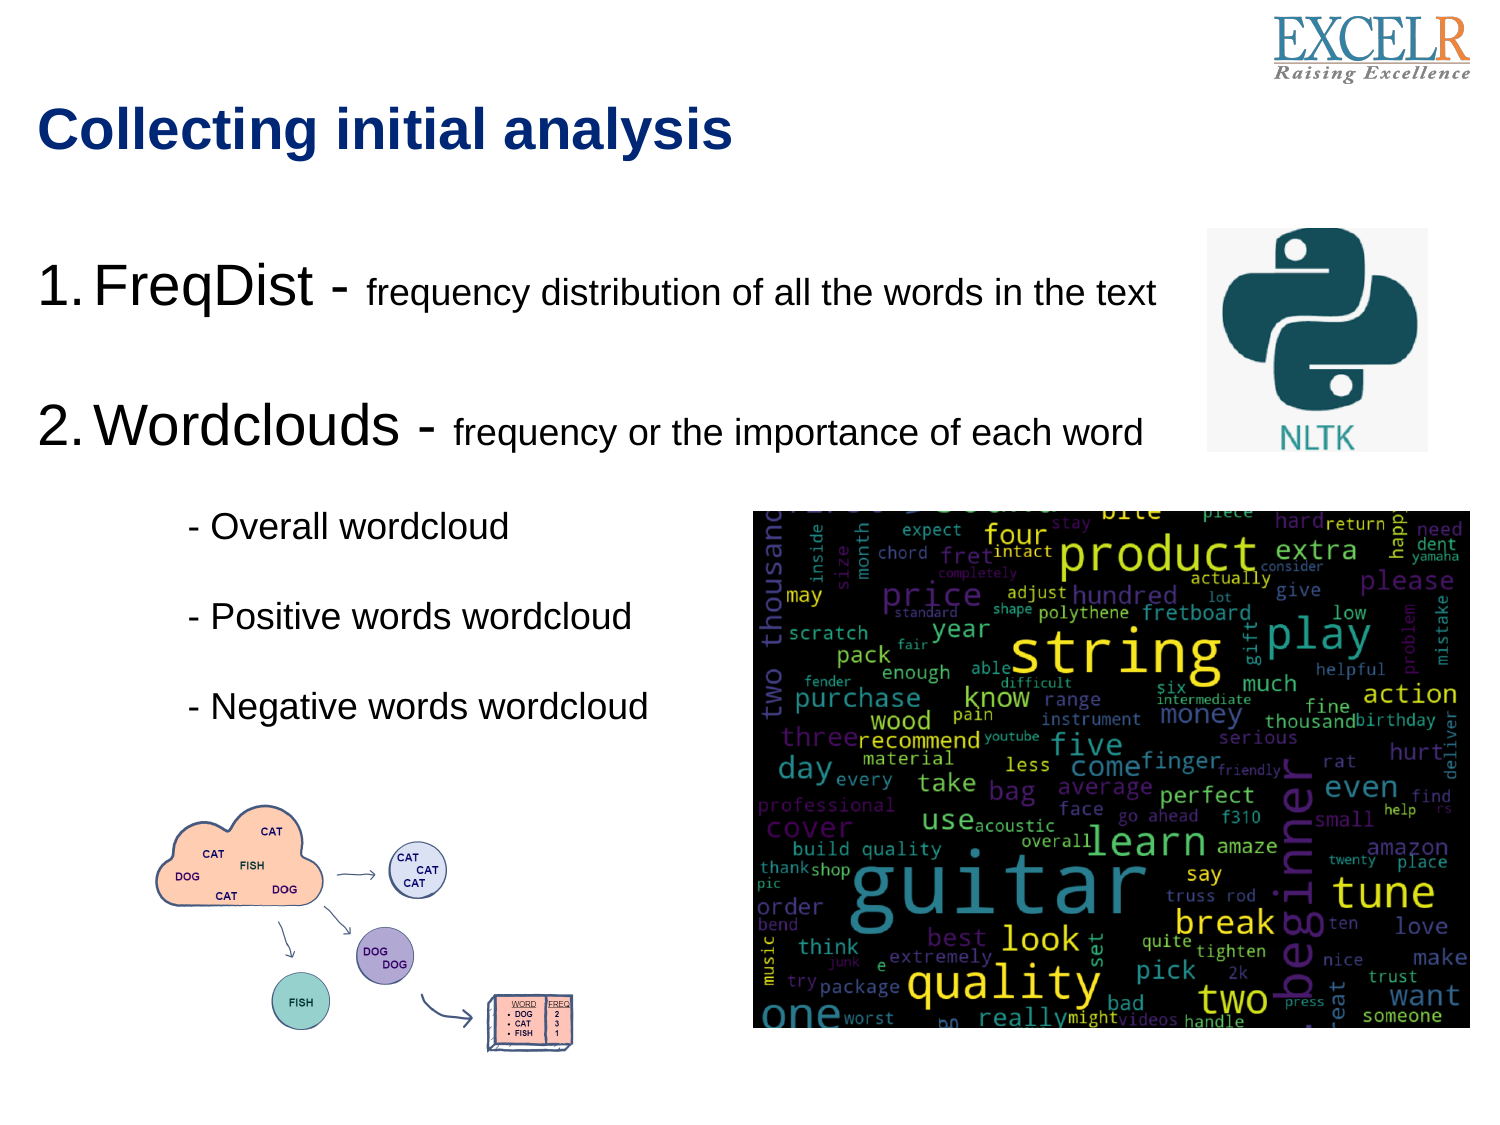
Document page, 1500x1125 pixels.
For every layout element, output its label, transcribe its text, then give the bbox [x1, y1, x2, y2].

text_box Collecting initial analysis [22, 83, 833, 169]
picture [752, 511, 1470, 1029]
picture [143, 794, 577, 1060]
picture [1274, 16, 1470, 85]
picture [1207, 228, 1428, 453]
text_box FreqDist - frequency distribution of all the words in the text Wordclouds - frequency or the importance of each word - Overall wordcloud - Positive words wordcloud - Negative words wordcloud [22, 169, 1386, 835]
